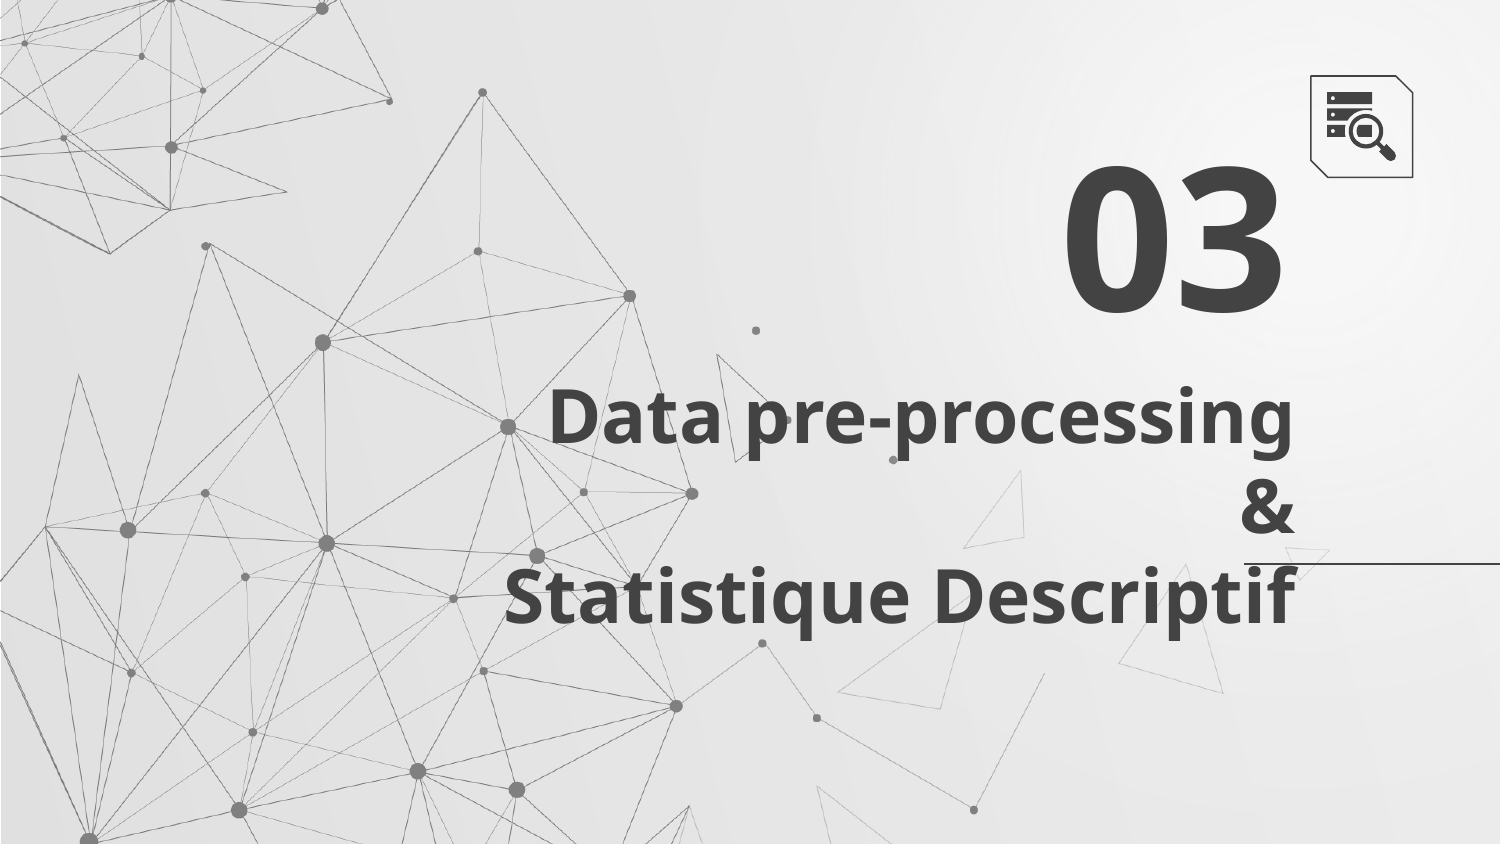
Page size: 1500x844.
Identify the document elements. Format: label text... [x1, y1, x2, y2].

text_box [1310, 76, 1413, 178]
title 03 [815, 169, 1305, 294]
title Data pre-processing & Statistique Descriptif [458, 301, 1311, 617]
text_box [1326, 91, 1397, 162]
picture [0, 0, 1500, 844]
